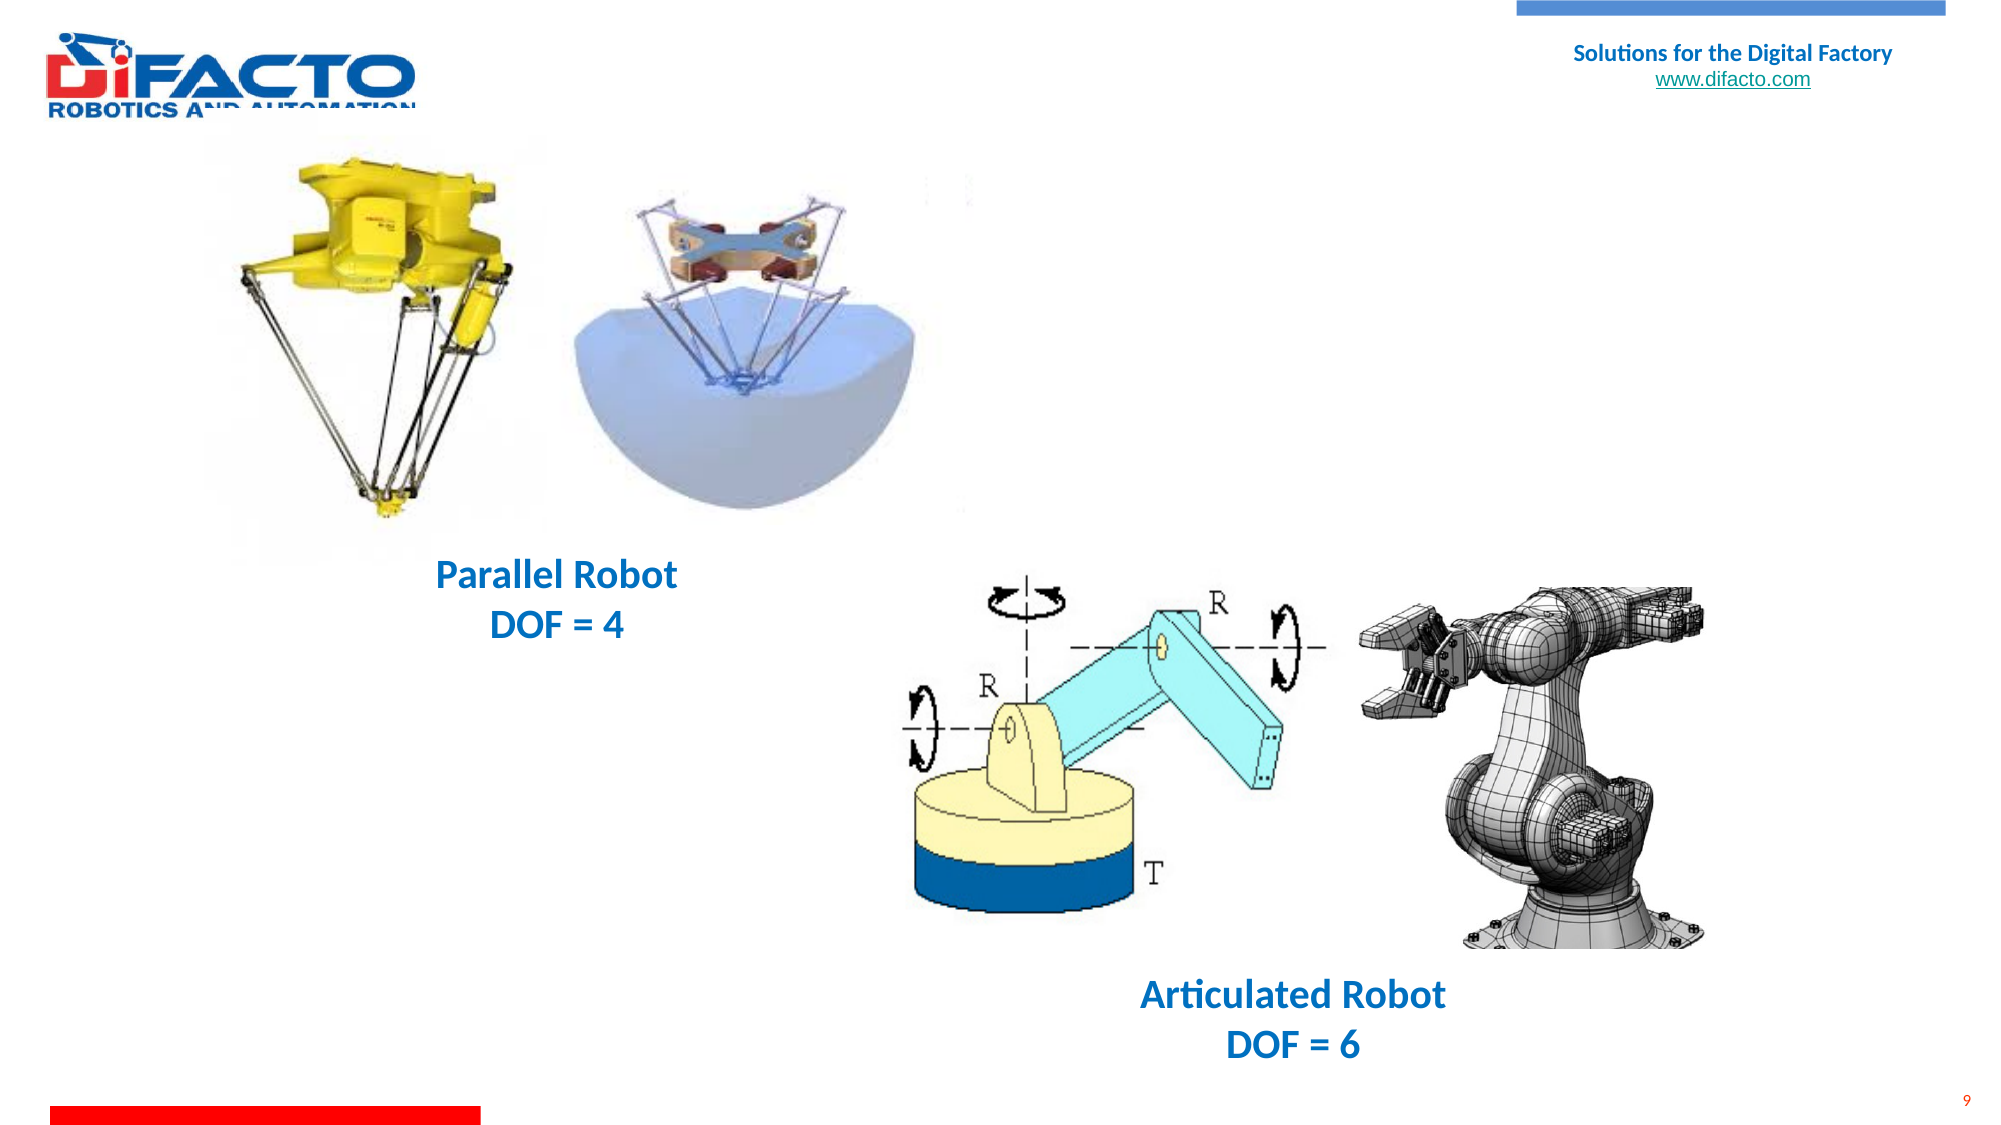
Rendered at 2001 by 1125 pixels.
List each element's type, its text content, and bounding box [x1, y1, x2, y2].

text_box Parallel Robot DOF = 4 [421, 560, 694, 655]
text_box Articulated Robot DOF = 6 [1125, 959, 1462, 1075]
picture [865, 539, 1797, 949]
picture [31, 21, 547, 566]
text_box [551, 142, 1003, 552]
